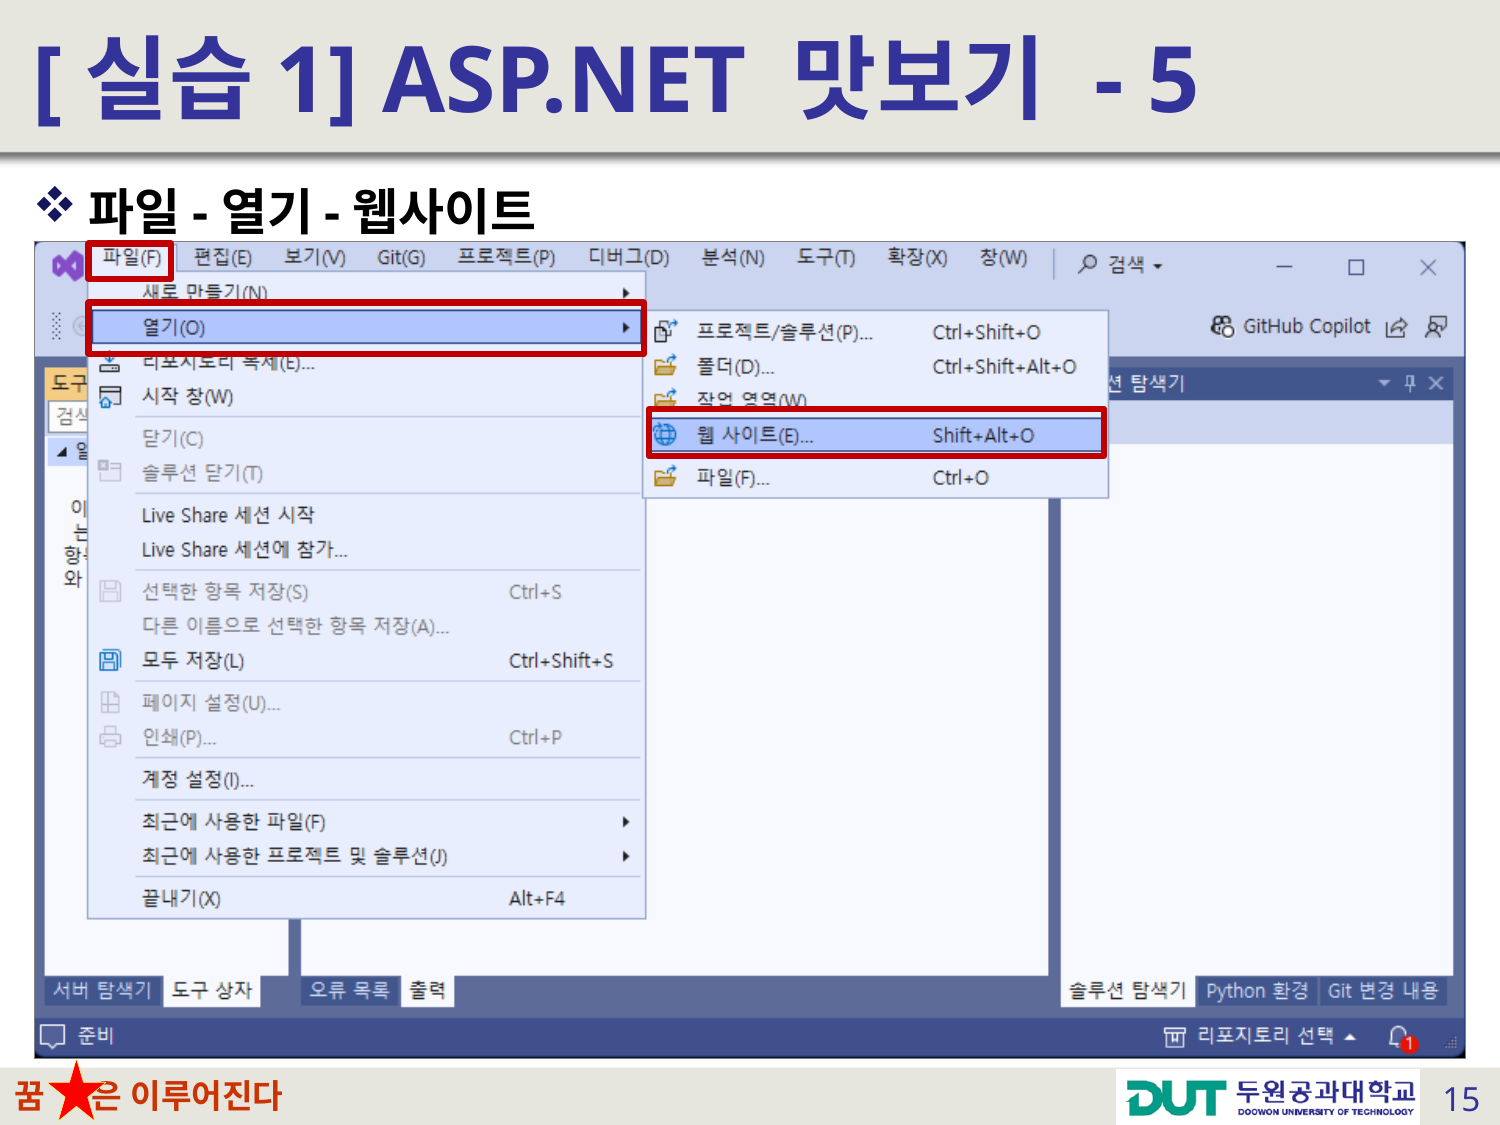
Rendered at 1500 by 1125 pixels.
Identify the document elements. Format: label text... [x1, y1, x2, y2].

picture [0, 0, 1500, 173]
picture [0, 1066, 1500, 1125]
picture [100, 1085, 113, 1090]
list 파일-열기-웹사이트 [17, 160, 1487, 1067]
title [실습1] ASP.NET 맛보기 - 5 [17, 8, 1483, 142]
picture [33, 240, 1466, 1059]
